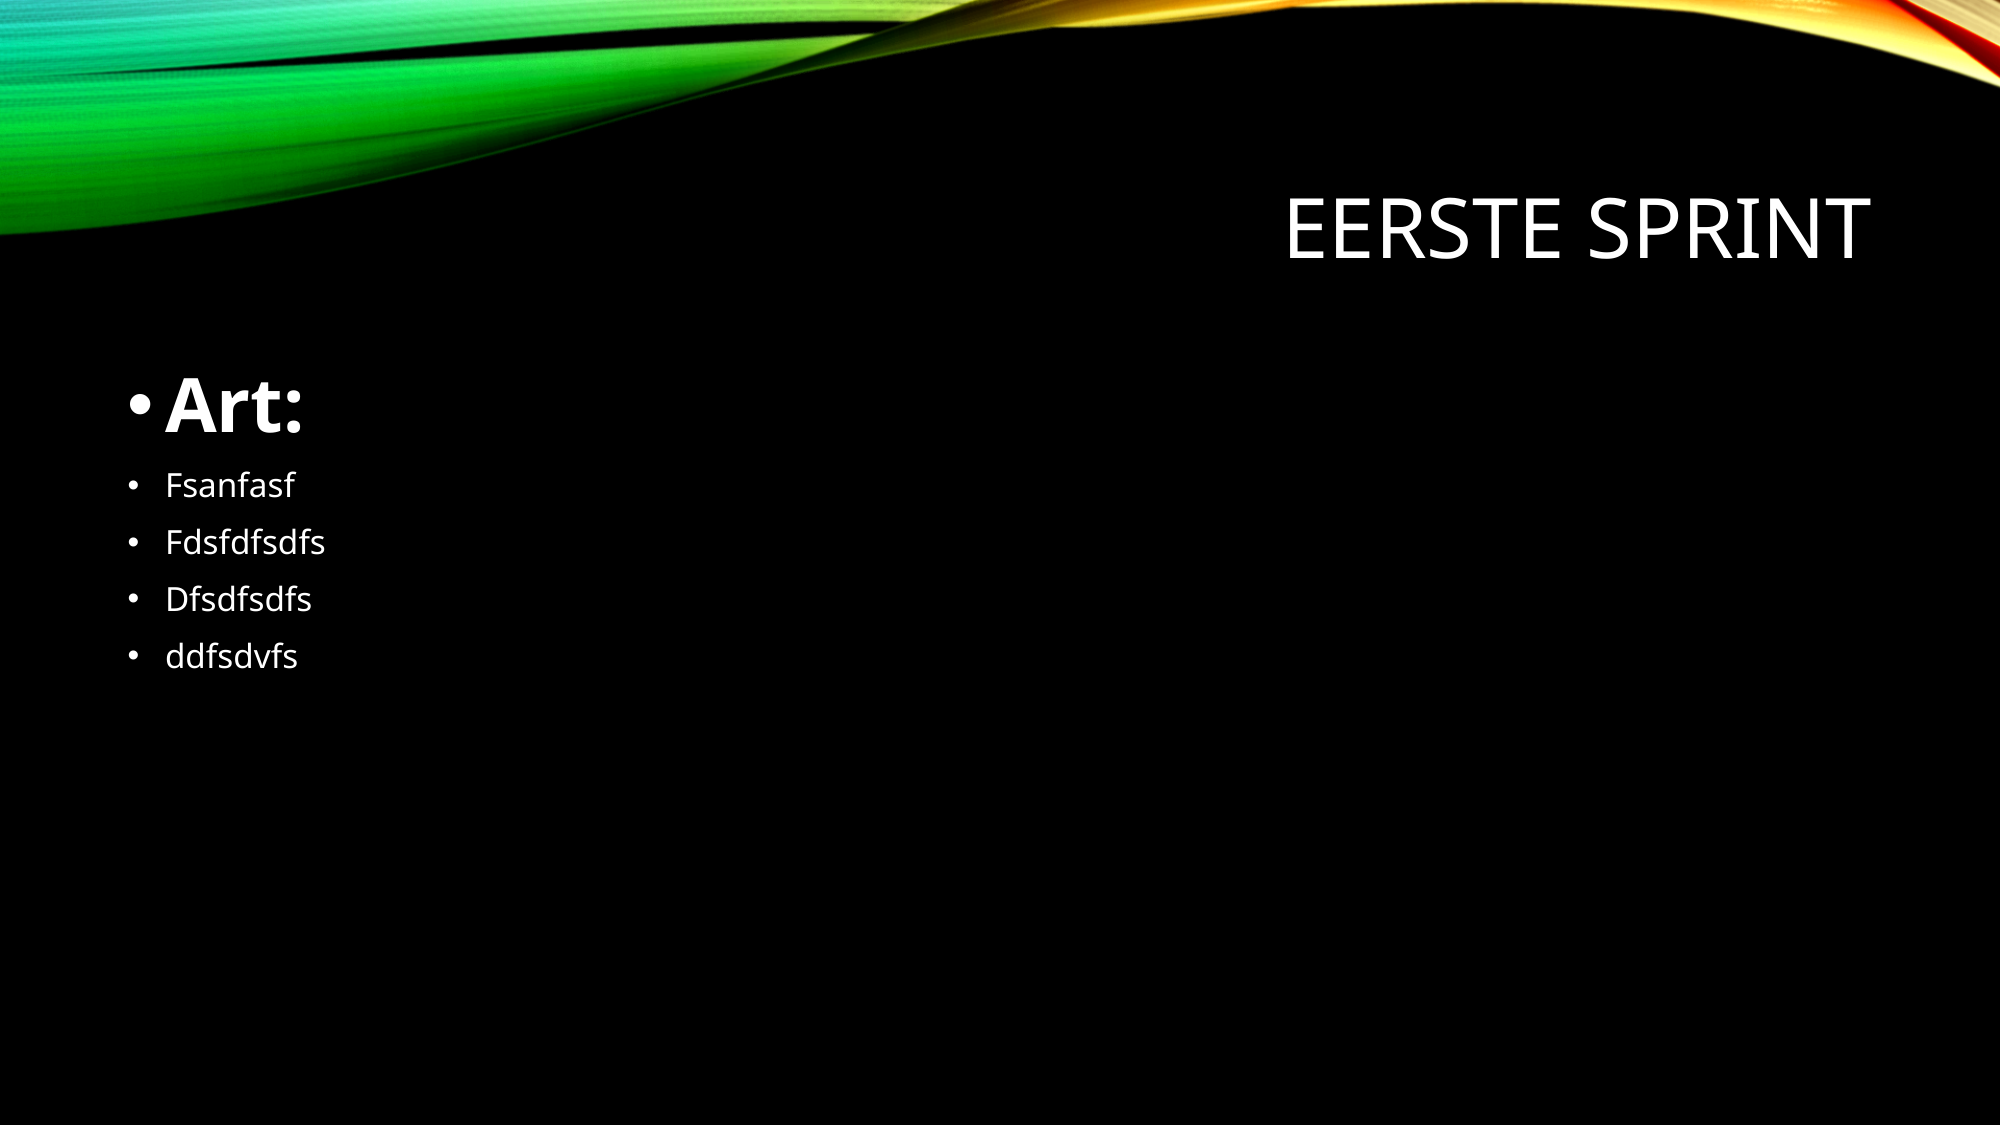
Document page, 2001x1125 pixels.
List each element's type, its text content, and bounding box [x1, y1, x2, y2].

picture [0, 0, 2000, 237]
title Eerste sprint [474, 125, 1888, 338]
list Art: Fsanfasf Fdsfdfsdfs Dfsdfsdfs ddfsdvfs [112, 360, 1888, 1021]
